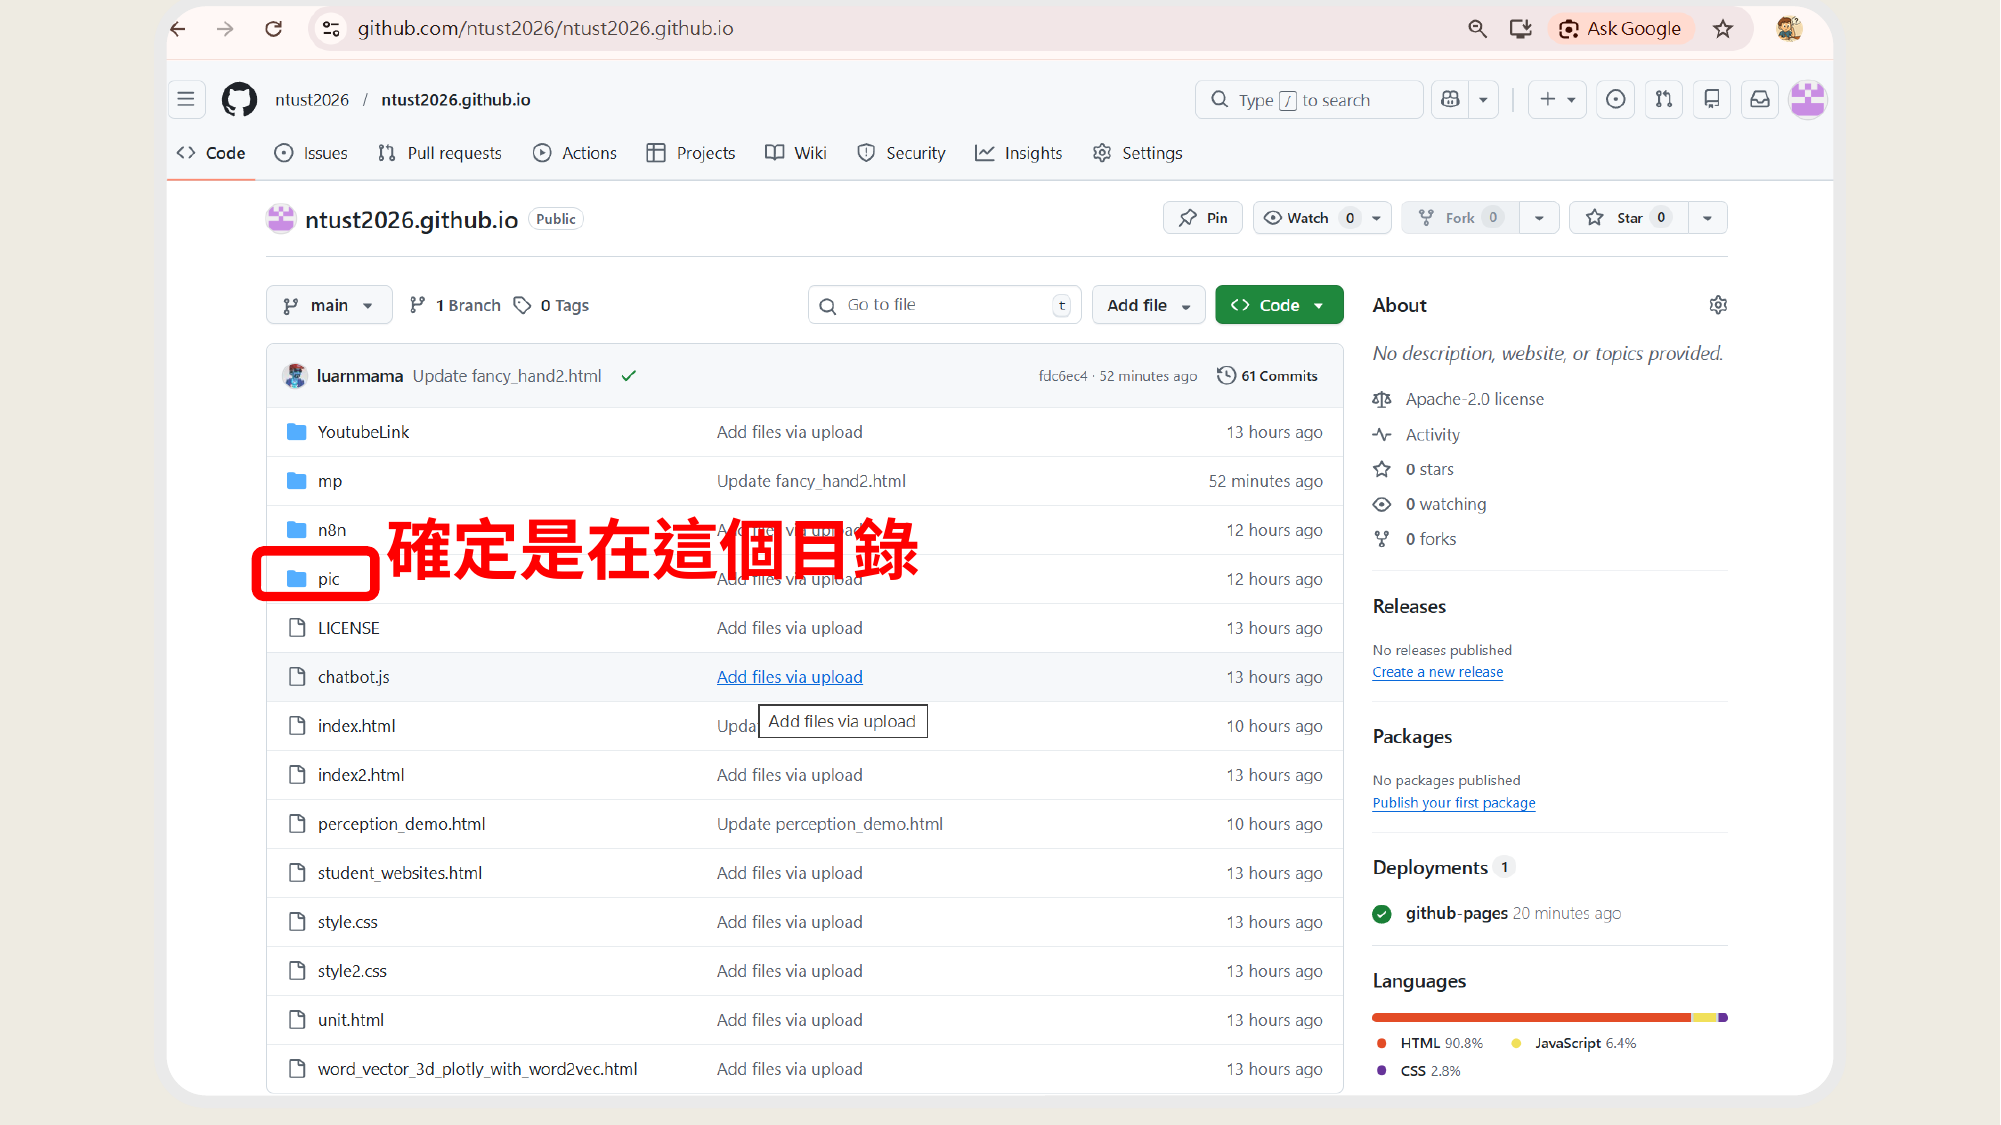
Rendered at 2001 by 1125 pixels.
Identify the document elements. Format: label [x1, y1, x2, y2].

picture [160, 0, 1840, 1102]
